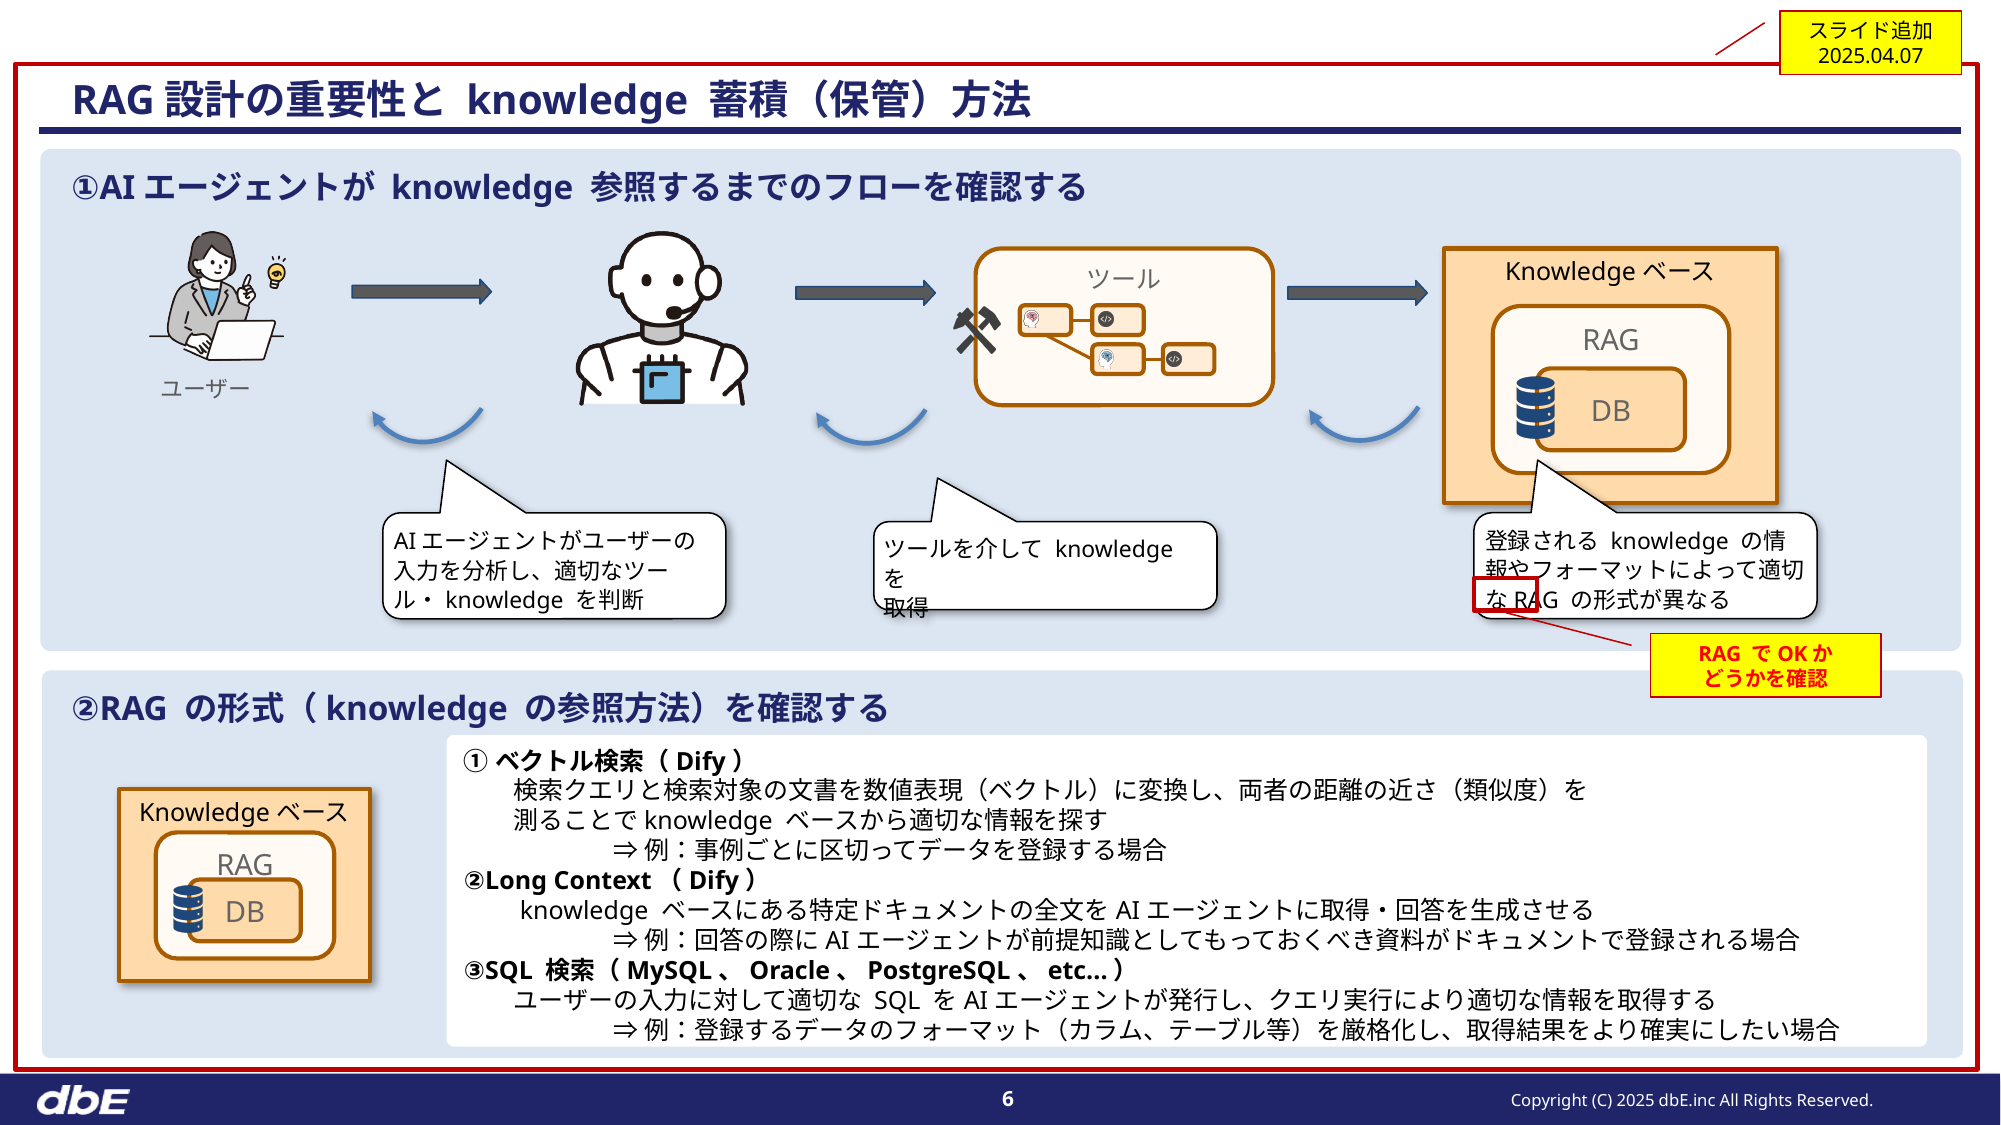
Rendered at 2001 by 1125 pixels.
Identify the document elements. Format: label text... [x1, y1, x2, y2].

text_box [118, 788, 371, 982]
picture [553, 220, 781, 406]
text_box [793, 278, 937, 308]
text_box [13, 62, 1979, 1071]
text_box [1309, 372, 1421, 443]
text_box RAG でOKか どうかを確認 [1505, 613, 1633, 648]
text_box 登録される knowledge の情報やフォーマットによって適切なRAG の形式が異なる [1471, 510, 1820, 621]
text_box ツールを介して knowledge を 取得 [871, 476, 1220, 612]
text_box ①ベクトル検索（Dify） 検索クエリと検索対象の文書を数値表現（ベクトル）に変換し、両者の距離の近さ（類似度）を 測ることでknowledge ベースから適切な情報を探す ⇒ 例：事例ごとに区切ってデータを登録する場合 ②Long Context（Dify） knowledge ベースにある特定ドキュメントの全文をAIエージェントに取得・回答を生成させる ⇒ 例：回答の際にAIエージェントが前提知識としてもっておくべき資料がドキュメントで登録される場合 ③SQL 検索（MySQL、Oracle、PostgreSQL、etc...） ユーザーの入力に対して適切な SQL をAIエージェントが発行し、クエリ実行により適切な情報を取得する ⇒ 例：登録するデータのフォーマット（カラム、テーブル等）を厳格化し、取得結果をより確実にしたい場合 [445, 733, 1929, 1049]
text_box [349, 277, 493, 306]
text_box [97, 231, 316, 411]
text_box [1443, 248, 1778, 504]
text_box [372, 374, 484, 445]
text_box ②RAG の形式（knowledge の参照方法）を確認する [56, 680, 1945, 735]
slide_number 6 [861, 1074, 1155, 1125]
text_box スライド追加 2025.04.07 [1778, 9, 1963, 77]
text_box AIエージェントがユーザーの 入力を分析し、適切なツール・knowledge を判断 [380, 458, 729, 621]
picture [37, 1085, 130, 1115]
text_box [1472, 576, 1539, 613]
text_box RAG でOKか どうかを確認 [1649, 631, 1883, 680]
text_box [1285, 278, 1429, 308]
text_box スライド追加 2025.04.07 [1714, 20, 1766, 57]
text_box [950, 248, 1274, 406]
footer Copyright (C) 2025 dbE.inc All Rights Reserved. [1385, 1069, 2000, 1125]
text_box [816, 375, 928, 446]
